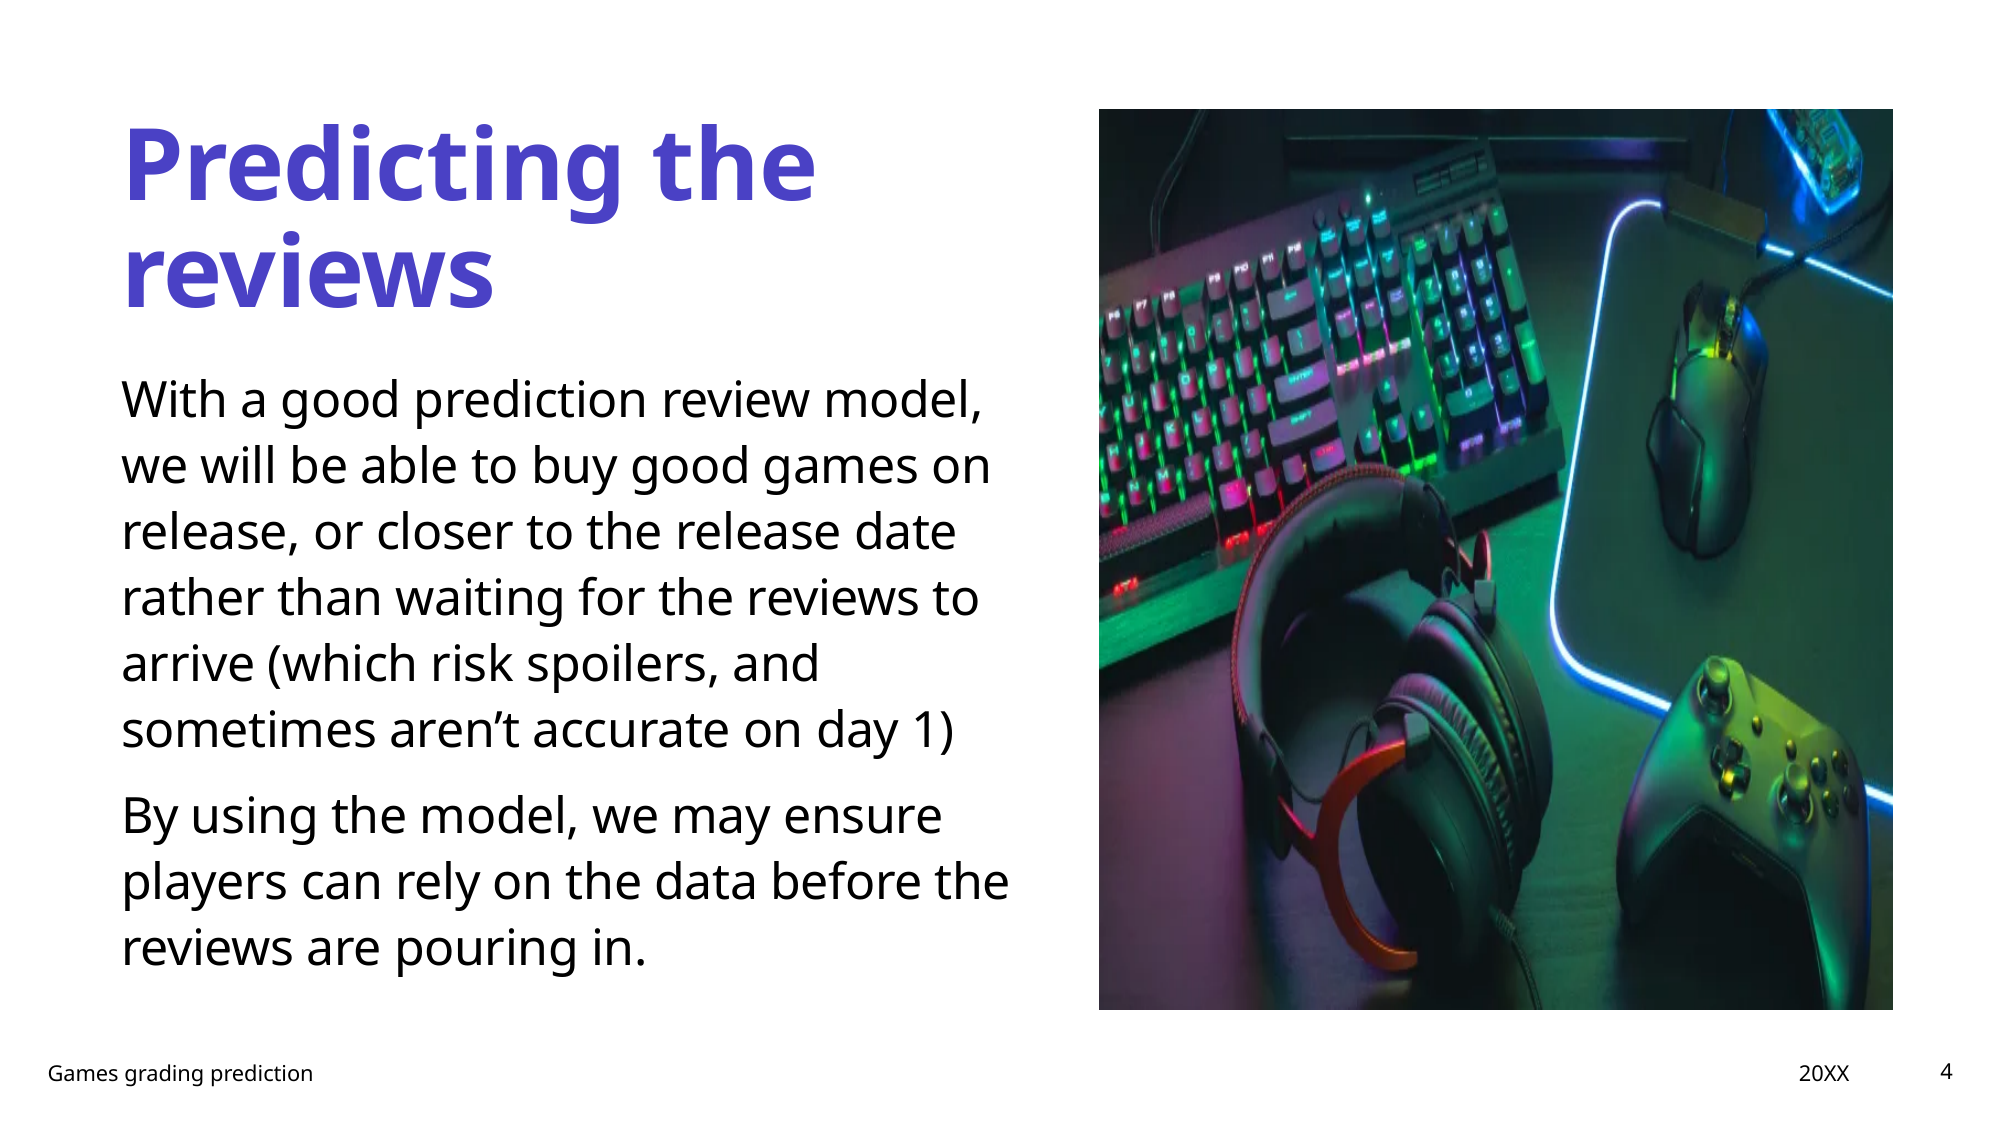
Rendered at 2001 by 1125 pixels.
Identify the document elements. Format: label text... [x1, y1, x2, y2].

picture [1099, 109, 1893, 1010]
footer Games grading prediction [32, 1042, 669, 1103]
slide_number 4 [1864, 1042, 1968, 1103]
slide_number 20XX [1150, 1042, 1864, 1103]
title Predicting the reviews [106, 79, 1058, 337]
list With a good prediction review model, we will be able to buy good games on release, or closer to the release date rather than waiting for the reviews to arrive (which risk spoilers, and sometimes aren’t accurate on day 1) By using the model, we may ensure players can rely on the data before the reviews are pouring in. [106, 353, 1058, 1004]
